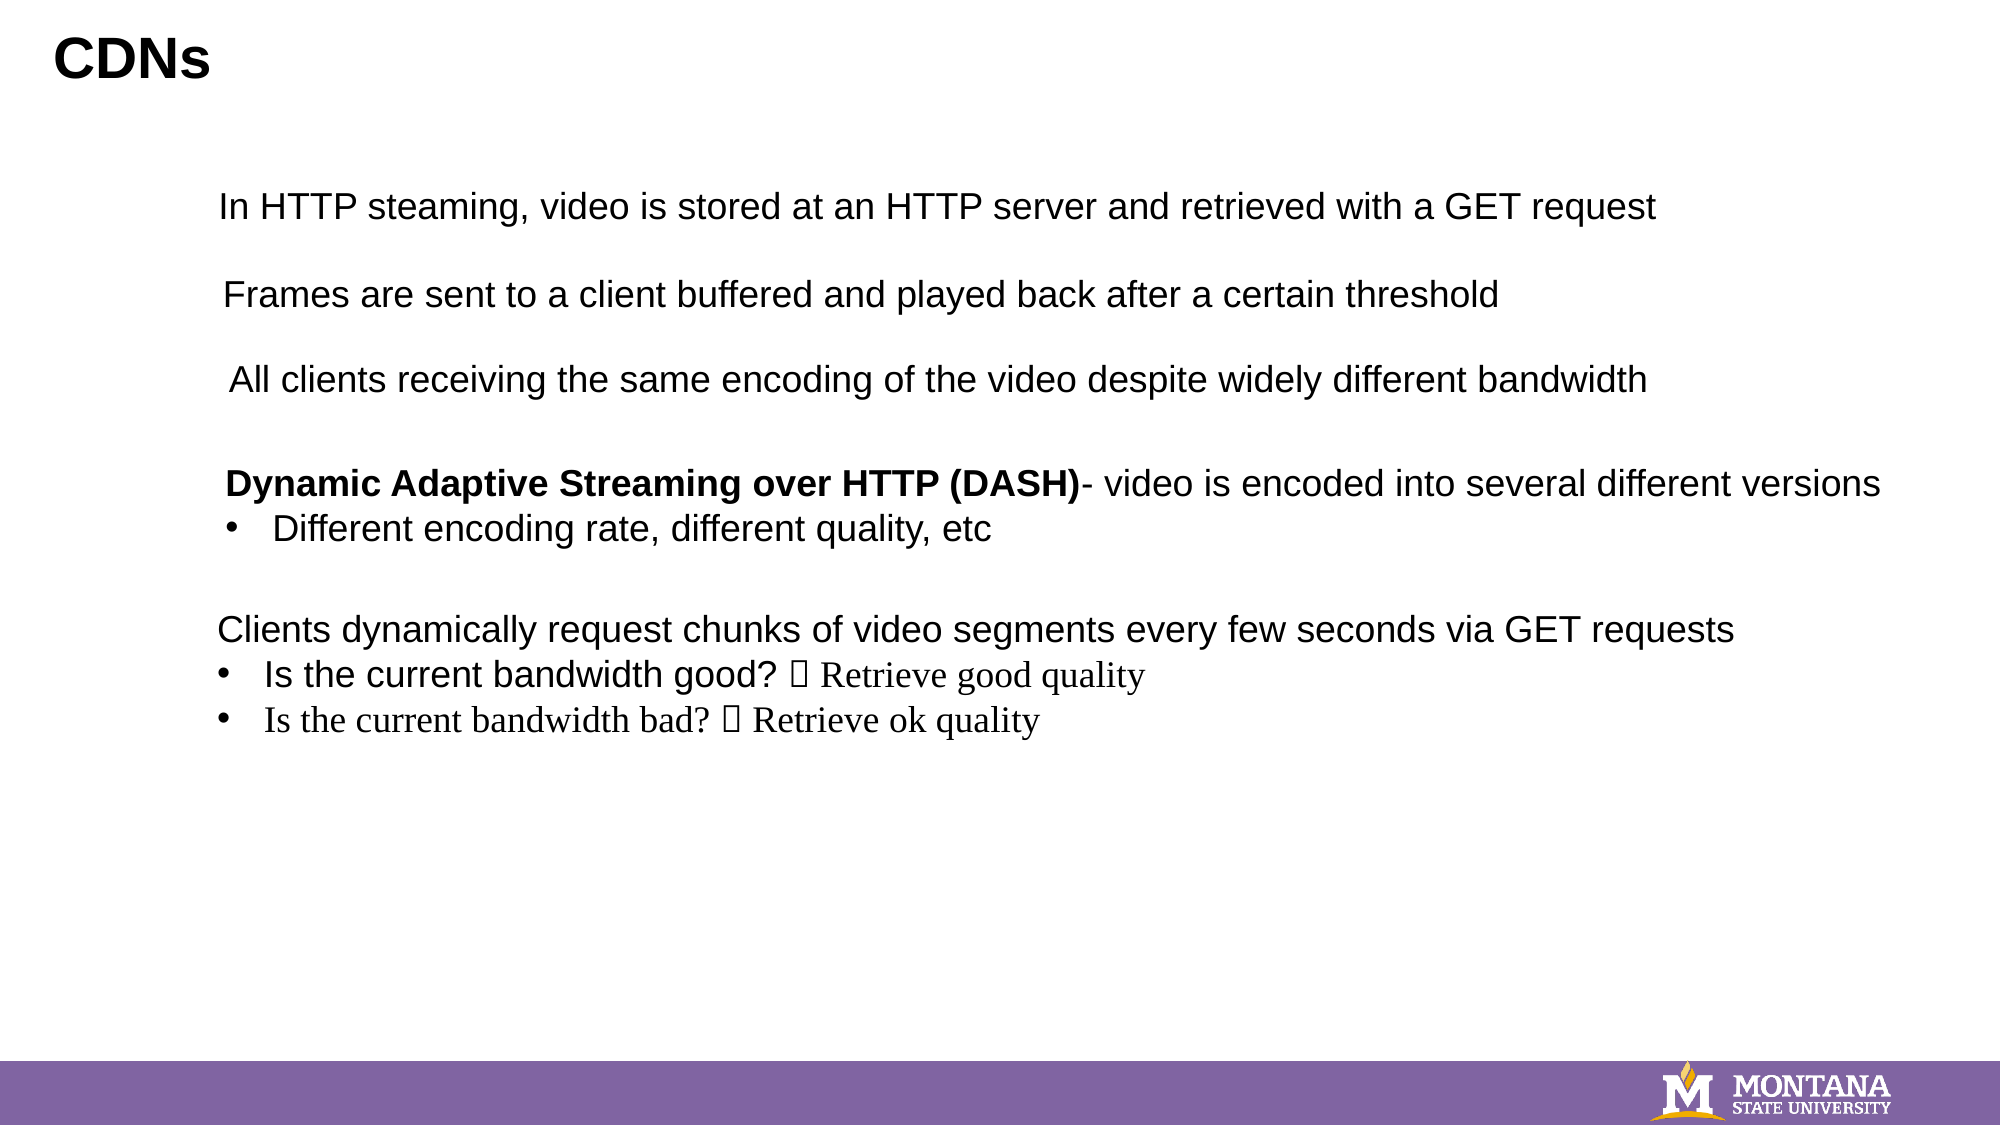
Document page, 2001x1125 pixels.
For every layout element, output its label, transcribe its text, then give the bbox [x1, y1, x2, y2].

text_box Clients dynamically request chunks of video segments every few seconds via GET requests Is the current bandwidth good?  Retrieve good quality Is the current bandwidth bad?  Retrieve ok quality [202, 597, 1751, 748]
text_box Dynamic Adaptive Streaming over HTTP (DASH)- video is encoded into several different versions Different encoding rate, different quality, etc [210, 451, 1897, 557]
text_box All clients receiving the same encoding of the video despite widely different bandwidth [203, 347, 1664, 453]
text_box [0, 1060, 1647, 1125]
text_box In HTTP steaming, video is stored at an HTTP server and retrieved with a GET request [203, 174, 1672, 235]
text_box CDNs [38, 12, 228, 98]
text_box Frames are sent to a client buffered and played back after a certain threshold [208, 262, 1515, 323]
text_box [1892, 1060, 2000, 1125]
picture [1649, 1060, 1892, 1122]
